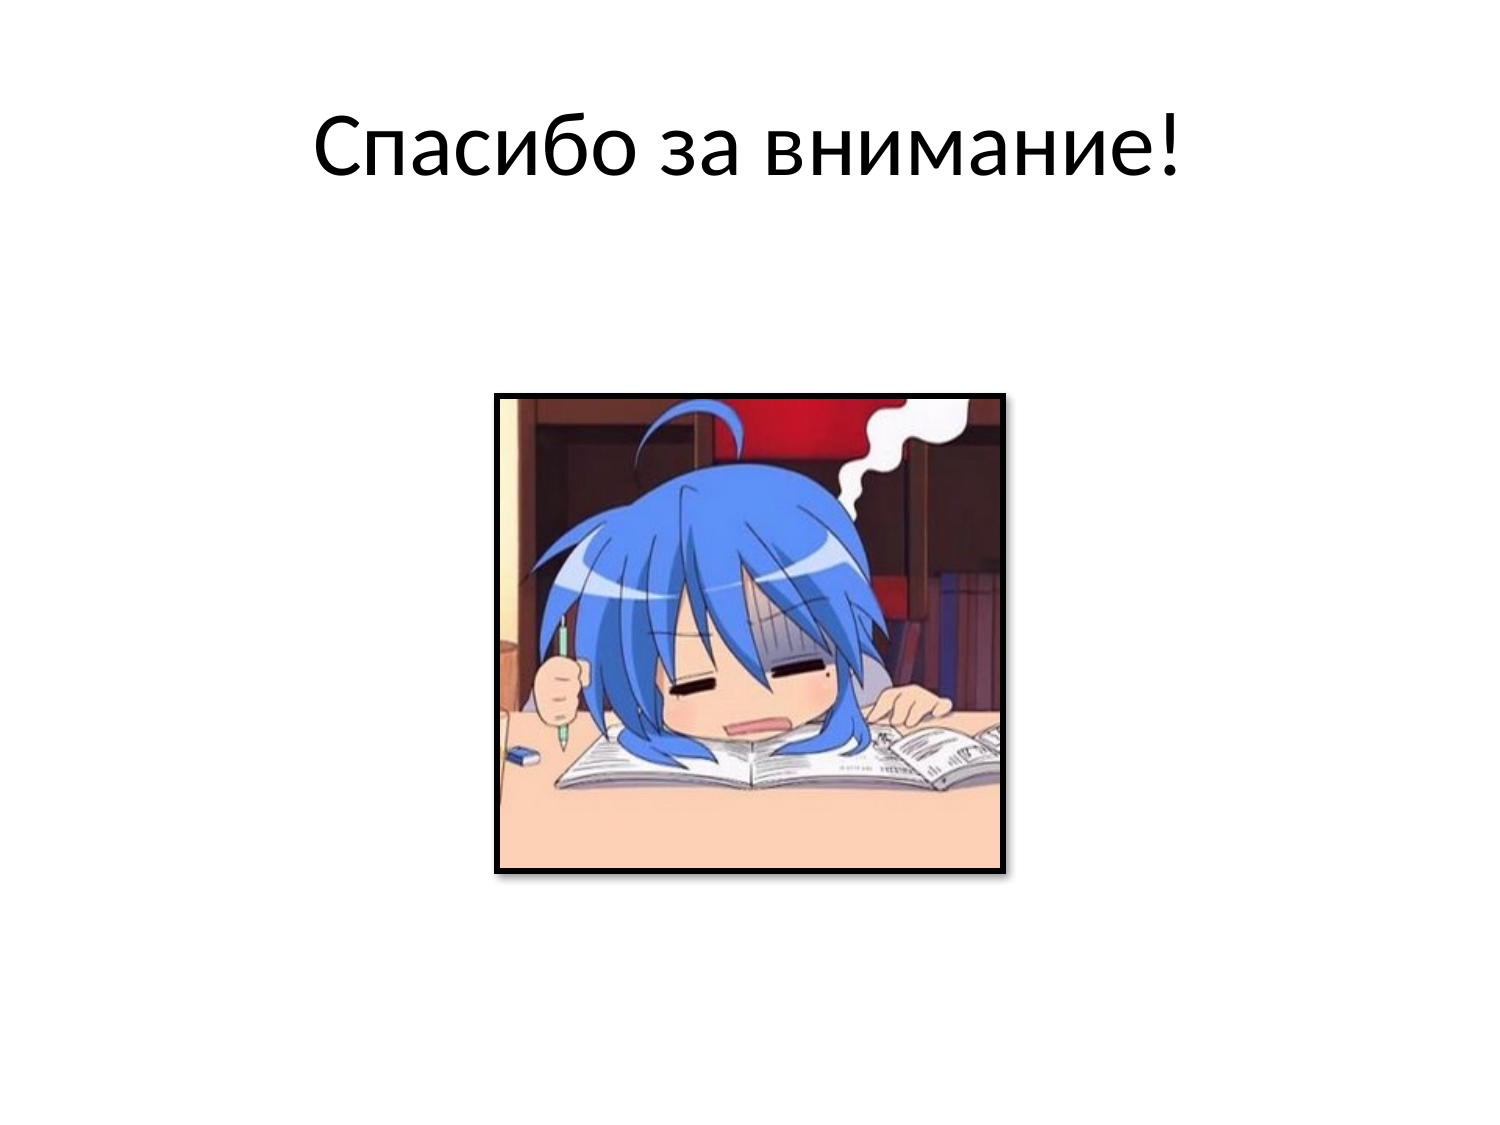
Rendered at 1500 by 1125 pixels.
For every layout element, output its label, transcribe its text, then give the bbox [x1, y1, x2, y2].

title Спасибо за внимание! [75, 45, 1425, 233]
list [499, 399, 1001, 869]
